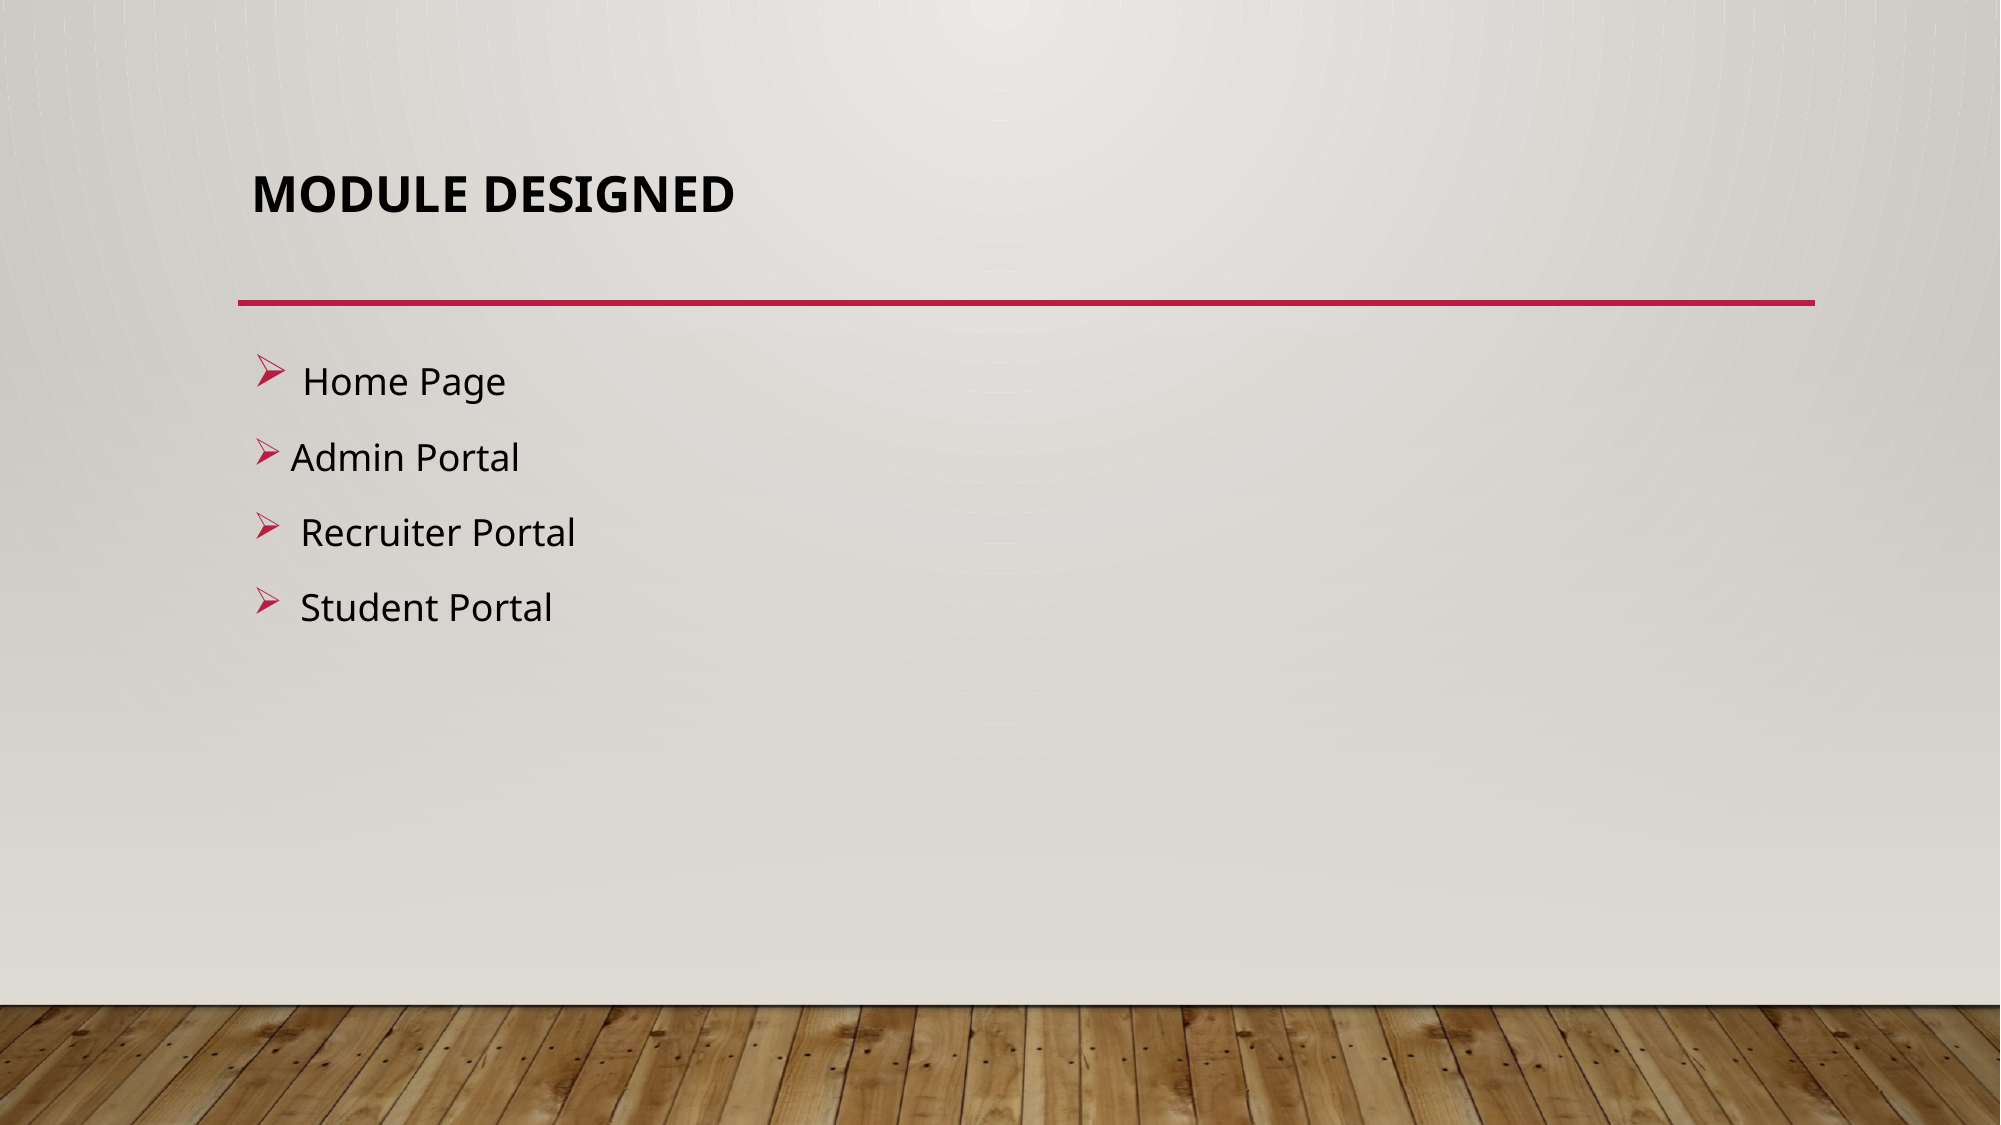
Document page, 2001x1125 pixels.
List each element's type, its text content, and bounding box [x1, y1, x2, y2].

list Home Page Admin Portal Recruiter Portal Student Portal [238, 330, 1814, 897]
picture [0, 1005, 2000, 1125]
title MODULE DESIGNED [236, 161, 1812, 314]
